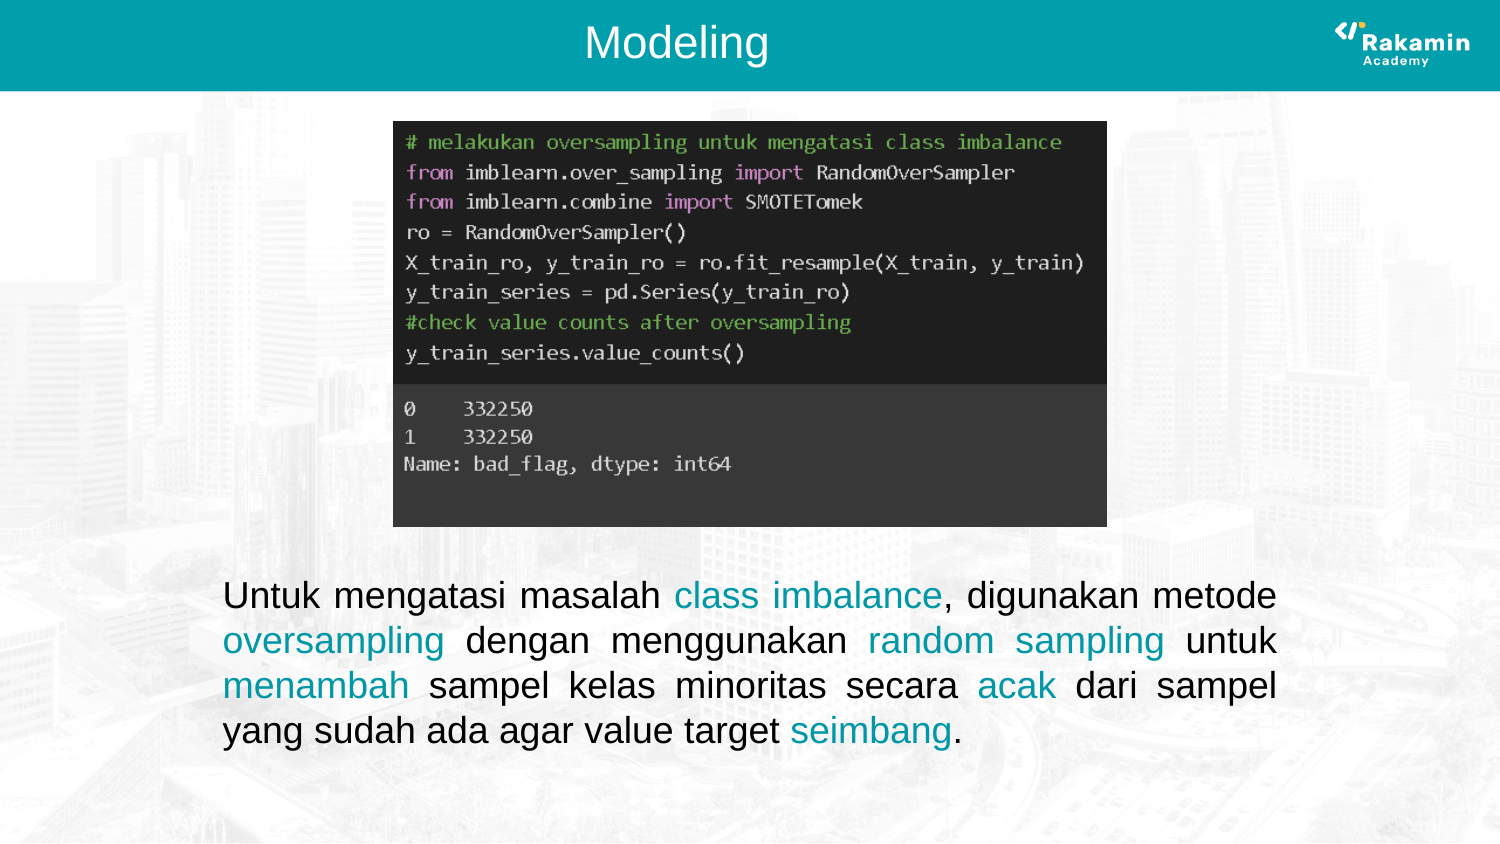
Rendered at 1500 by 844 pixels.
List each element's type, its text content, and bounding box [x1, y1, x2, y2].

text_box Untuk mengatasi masalah class imbalance, digunakan metode oversampling dengan menggunakan random sampling untuk menambah sampel kelas minoritas secara acak dari sampel yang sudah ada agar value target seimbang. [207, 556, 1293, 693]
title Modeling [51, 0, 1304, 92]
picture [0, 0, 1500, 844]
text_box [444, 726, 1500, 793]
